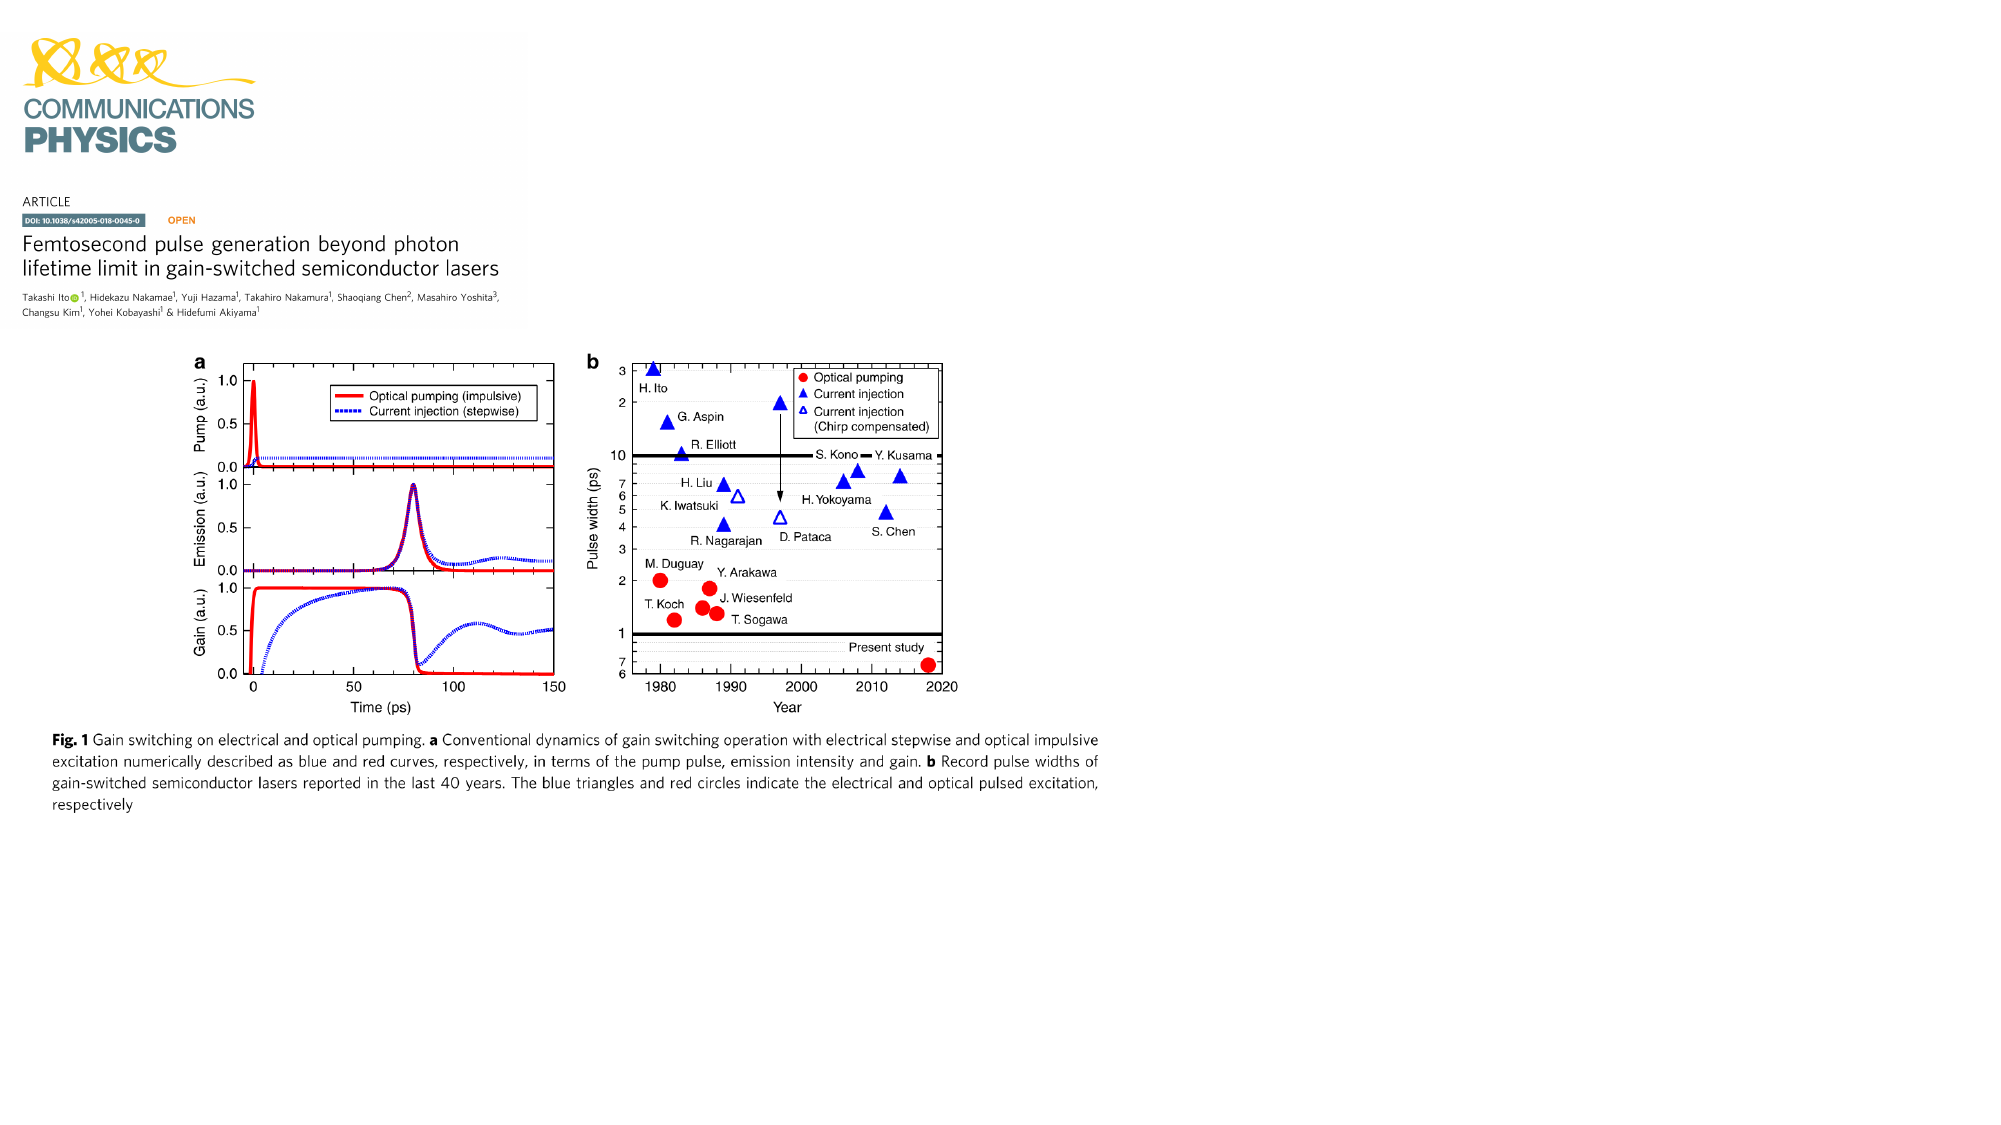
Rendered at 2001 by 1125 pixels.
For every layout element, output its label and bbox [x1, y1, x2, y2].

picture [0, 31, 1120, 820]
